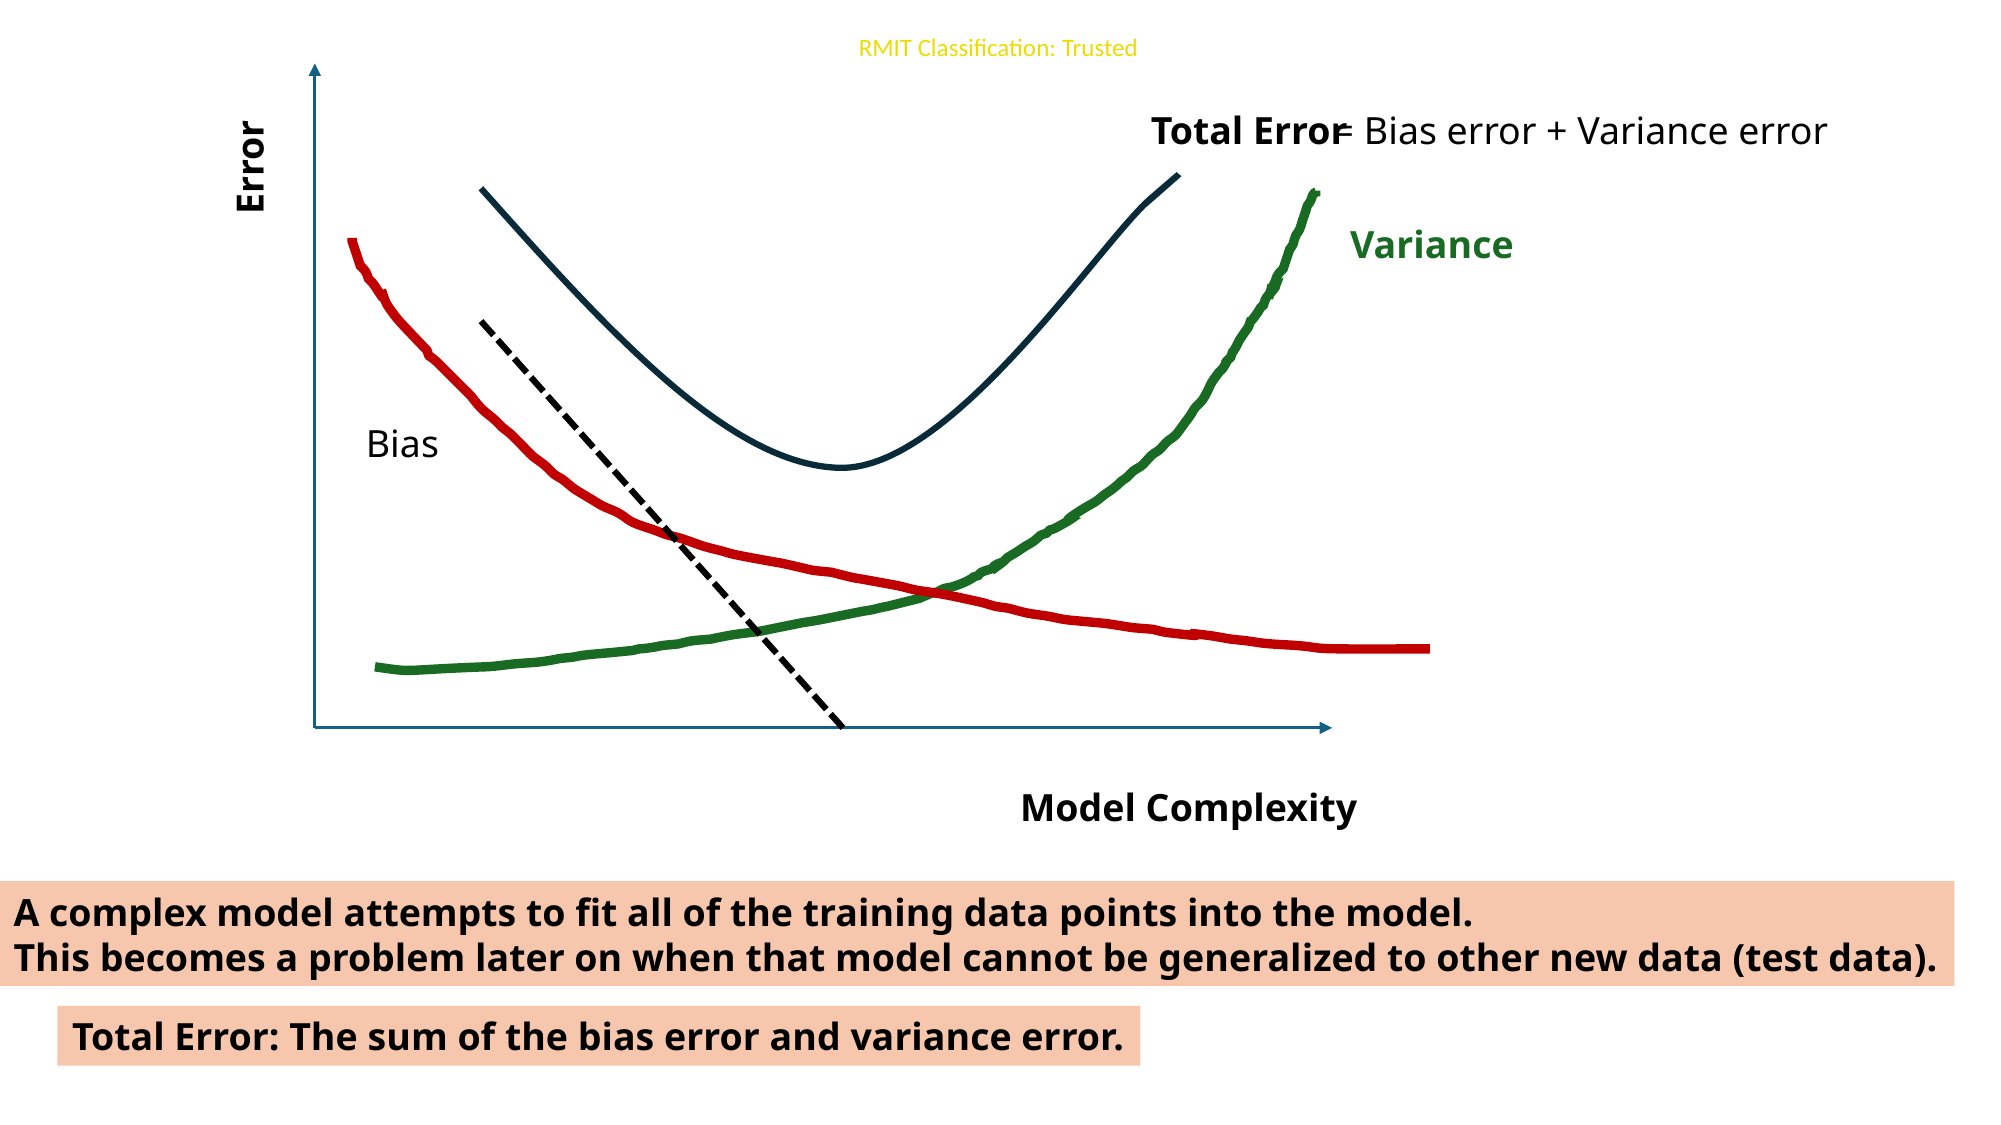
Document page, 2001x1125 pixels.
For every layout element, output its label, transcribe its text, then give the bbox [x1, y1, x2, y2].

text_box [1272, 282, 1279, 295]
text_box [840, 467, 844, 729]
text_box Total Error: The sum of the bias error and variance error. [57, 1005, 1141, 1066]
text_box Bias [351, 412, 454, 473]
text_box [380, 289, 1430, 651]
text_box Model Complexity [1005, 776, 1373, 836]
text_box [374, 540, 840, 673]
text_box Error [218, 91, 279, 230]
text_box Total Error [1136, 99, 1317, 160]
text_box Variance [1335, 213, 1529, 274]
text_box [870, 288, 1269, 524]
text_box [350, 237, 385, 300]
text_box A complex model attempts to fit all of the training data points into the model. This becomes a problem later on when that model cannot be generalized to other new data (test data). [0, 881, 1955, 986]
text_box [479, 173, 1180, 456]
text_box = Bias error + Variance error [1317, 99, 1844, 160]
text_box [1266, 190, 1318, 299]
text_box [844, 578, 934, 618]
